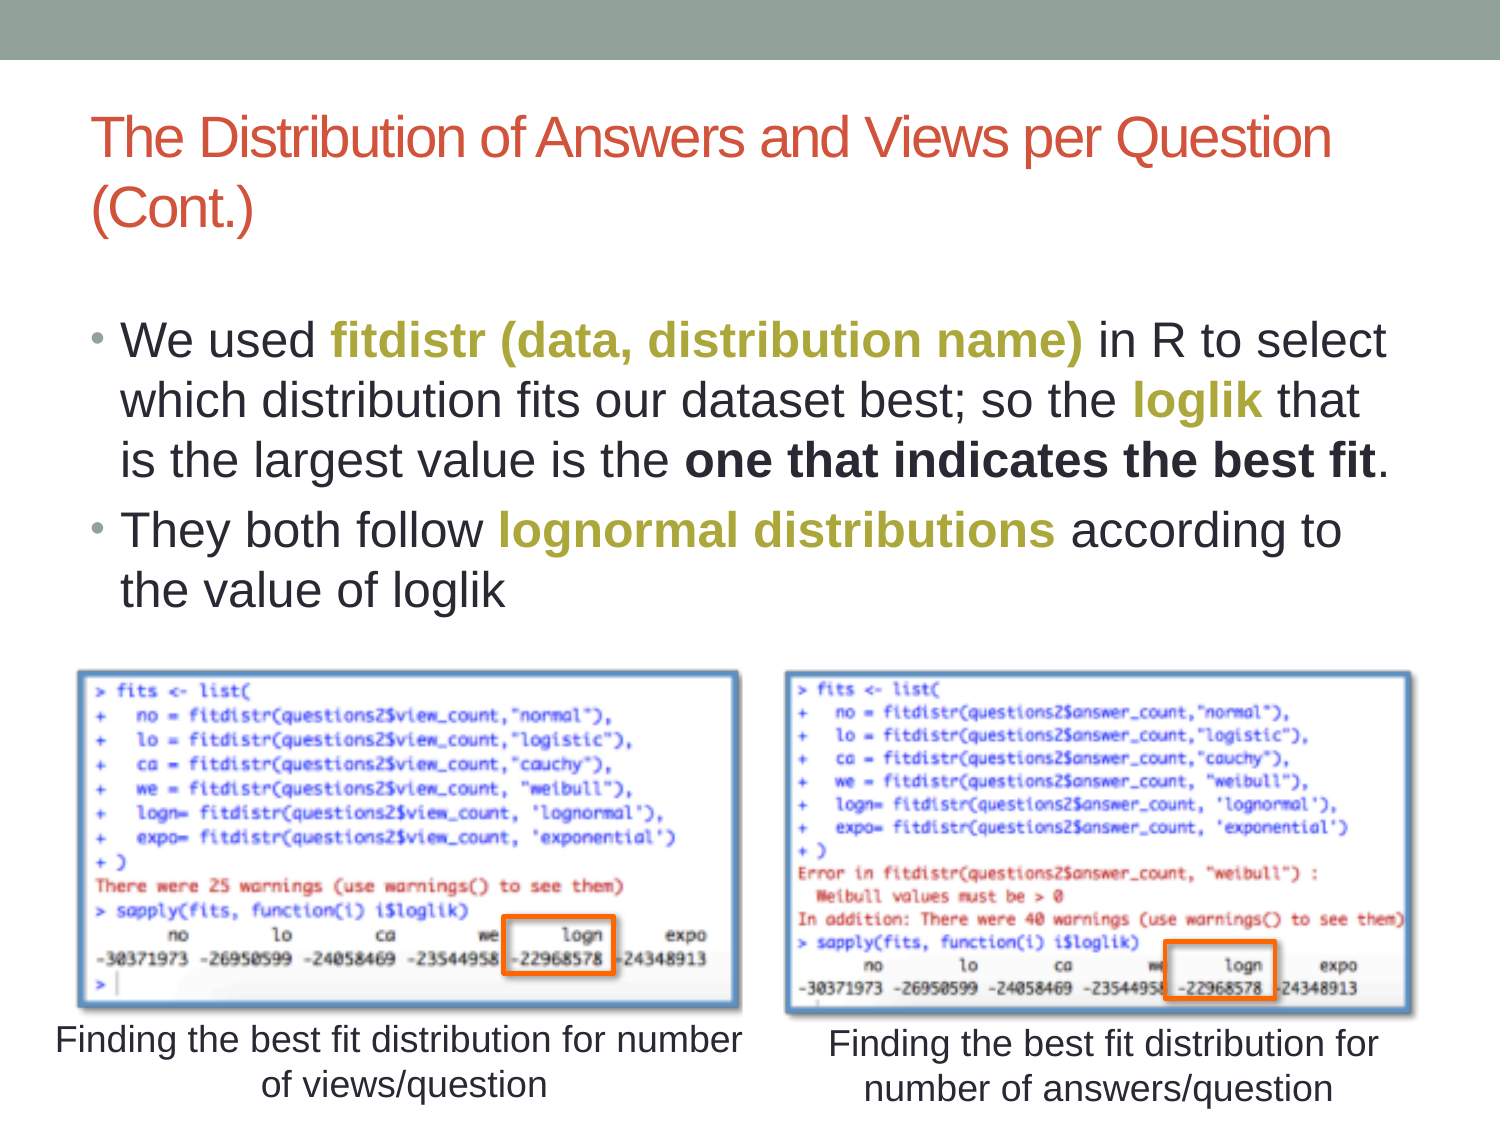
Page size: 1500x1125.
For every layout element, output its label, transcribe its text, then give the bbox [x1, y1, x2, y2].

picture [73, 667, 743, 1020]
title The Distribution of Answers and Views per Question (Cont.) [75, 87, 1425, 250]
text_box Finding the best fit distribution for number of answers/question [782, 1028, 1425, 1117]
picture [782, 668, 1420, 1023]
list We used fitdistr (data, distribution name) in R to select which distribution fits our dataset best; so the loglik that is the largest value is the one that indicates the best fit. They both follow lognormal distributions according to the value of loglik [75, 300, 1425, 1007]
text_box Finding the best fit distribution for number of views/question [29, 1007, 780, 1113]
